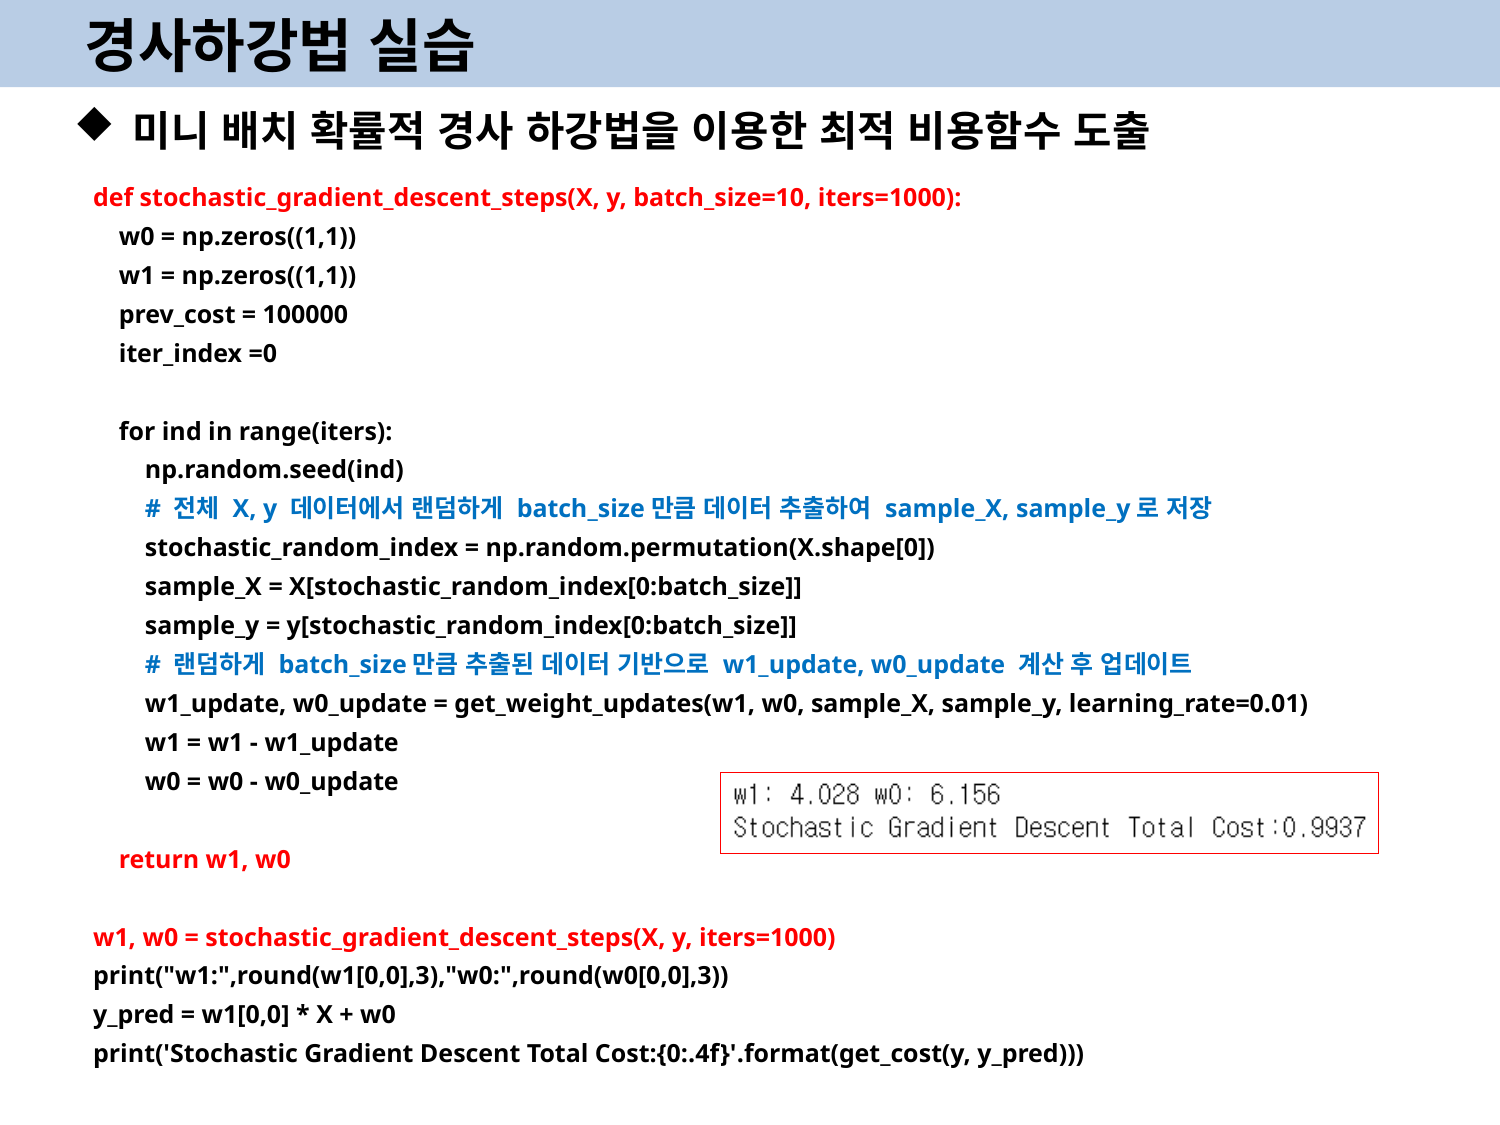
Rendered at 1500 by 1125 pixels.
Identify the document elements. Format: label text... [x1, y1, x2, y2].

text_box 경사하강법 실습 [70, 1, 491, 87]
picture [721, 772, 1378, 853]
text_box def stochastic_gradient_descent_steps(X, y, batch_size=10, iters=1000): w0 = np.zeros((1,1)) w1 = np.zeros((1,1)) prev_cost = 100000 iter_index =0 for ind in range(iters): np.random.seed(ind) # 전체 X, y 데이터에서 랜덤하게 batch_size만큼 데이터 추출하여 sample_X, sample_y로 저장 stochastic_random_index = np.random.permutation(X.shape[0]) sample_X = X[stochastic_random_index[0:batch_size]] sample_y = y[stochastic_random_index[0:batch_size]] # 랜덤하게 batch_size만큼 추출된 데이터 기반으로 w1_update, w0_update 계산 후 업데이트 w1_update, w0_update = get_weight_updates(w1, w0, sample_X, sample_y, learning_rate=0.01) w1 = w1 - w1_update w0 = w0 - w0_update return w1, w0 w1, w0 = stochastic_gradient_descent_steps(X, y, iters=1000) print("w1:",round(w1[0,0],3),"w0:",round(w0[0,0],3)) y_pred = w1[0,0] * X + w0 print('Stochastic Gradient Descent Total Cost:{0:.4f}'.format(get_cost(y, y_pred))) [78, 165, 1423, 1076]
text_box 미니 배치 확률적 경사 하강법을 이용한 최적 비용함수 도출 [59, 97, 1308, 163]
